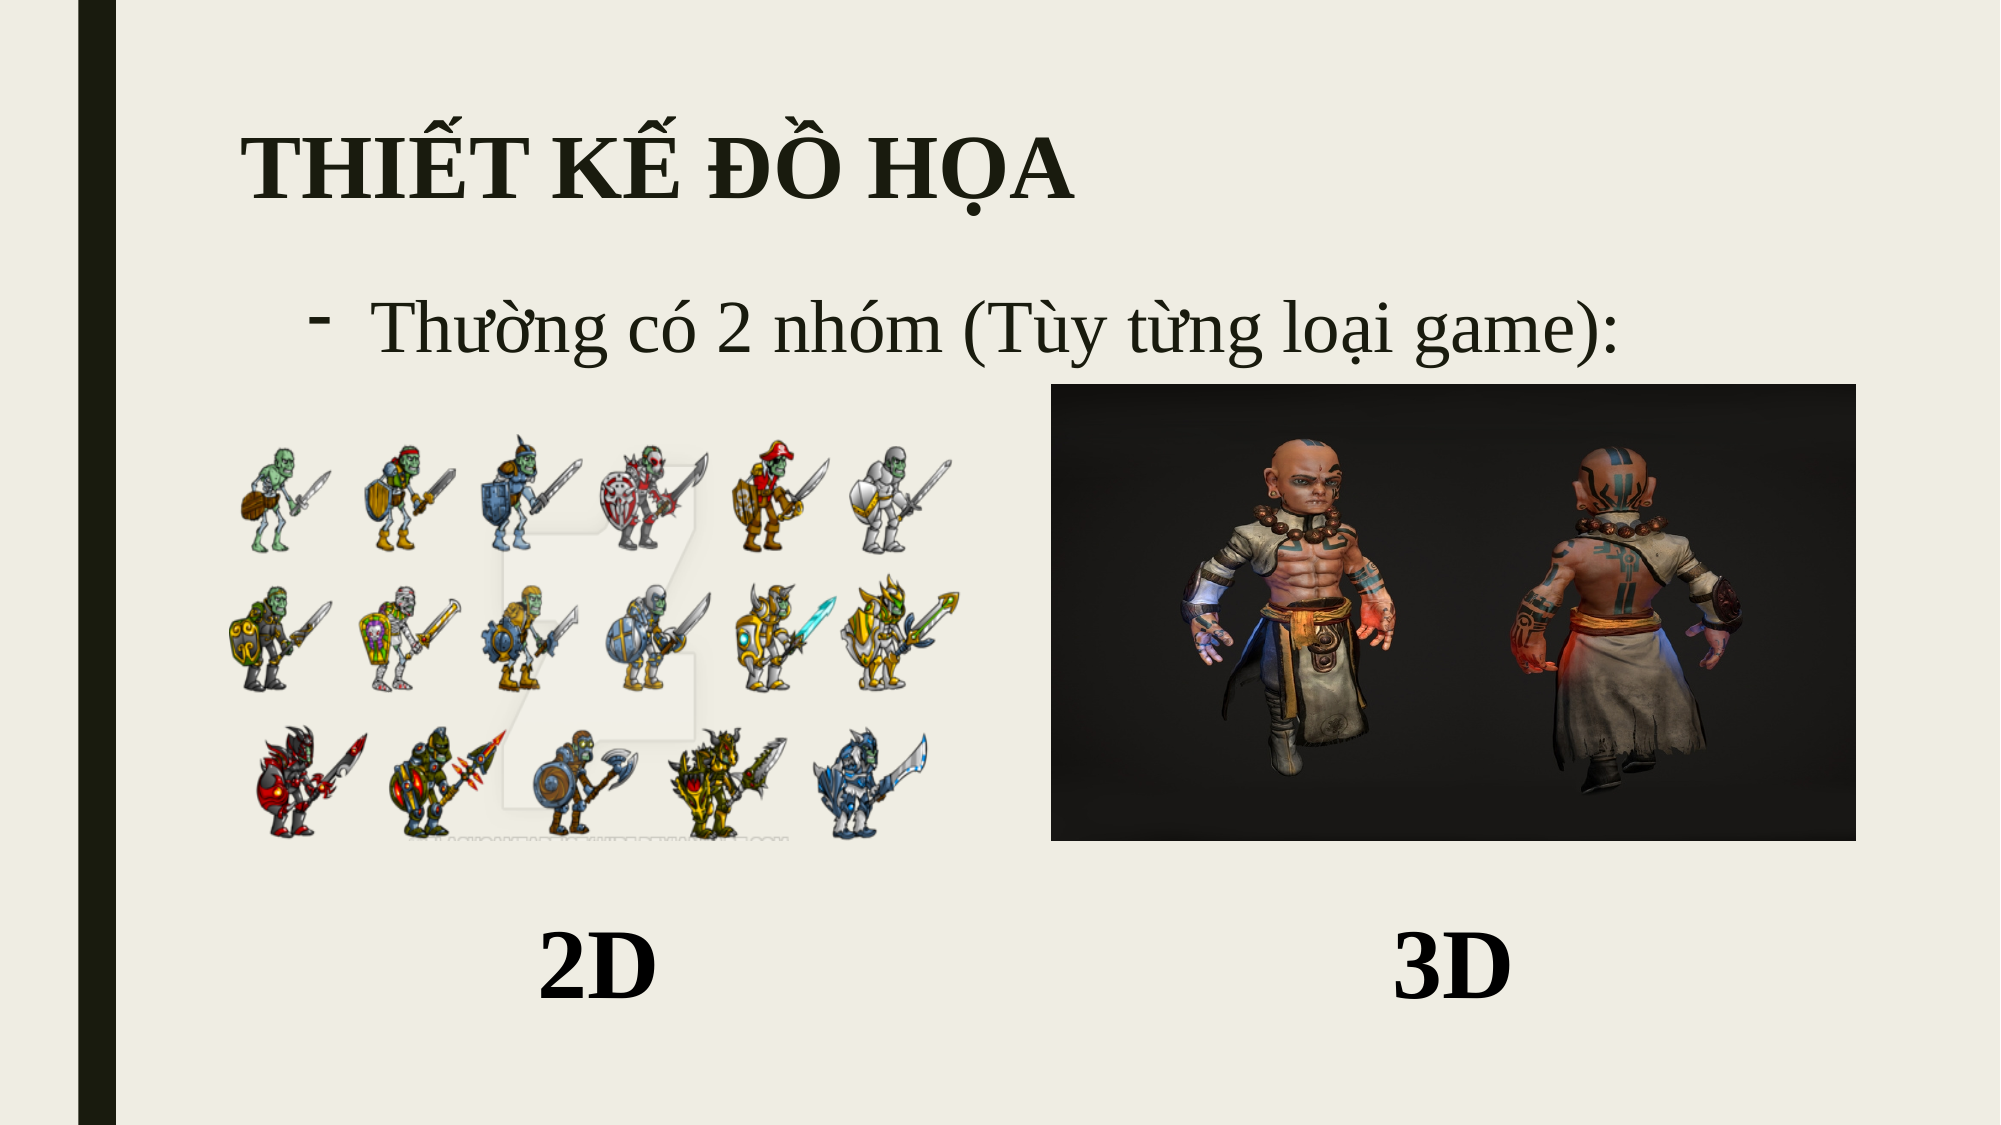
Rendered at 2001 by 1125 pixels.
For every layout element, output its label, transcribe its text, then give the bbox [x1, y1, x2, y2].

text_box THIẾT KẾ ĐỒ HỌA [224, 112, 1800, 228]
picture [1051, 384, 1856, 841]
list Thường có 2 nhóm (Tùy từng loại game): [292, 277, 1800, 385]
text_box 3D [1377, 890, 1530, 1026]
picture [229, 434, 969, 841]
text_box 2D [523, 890, 676, 1026]
